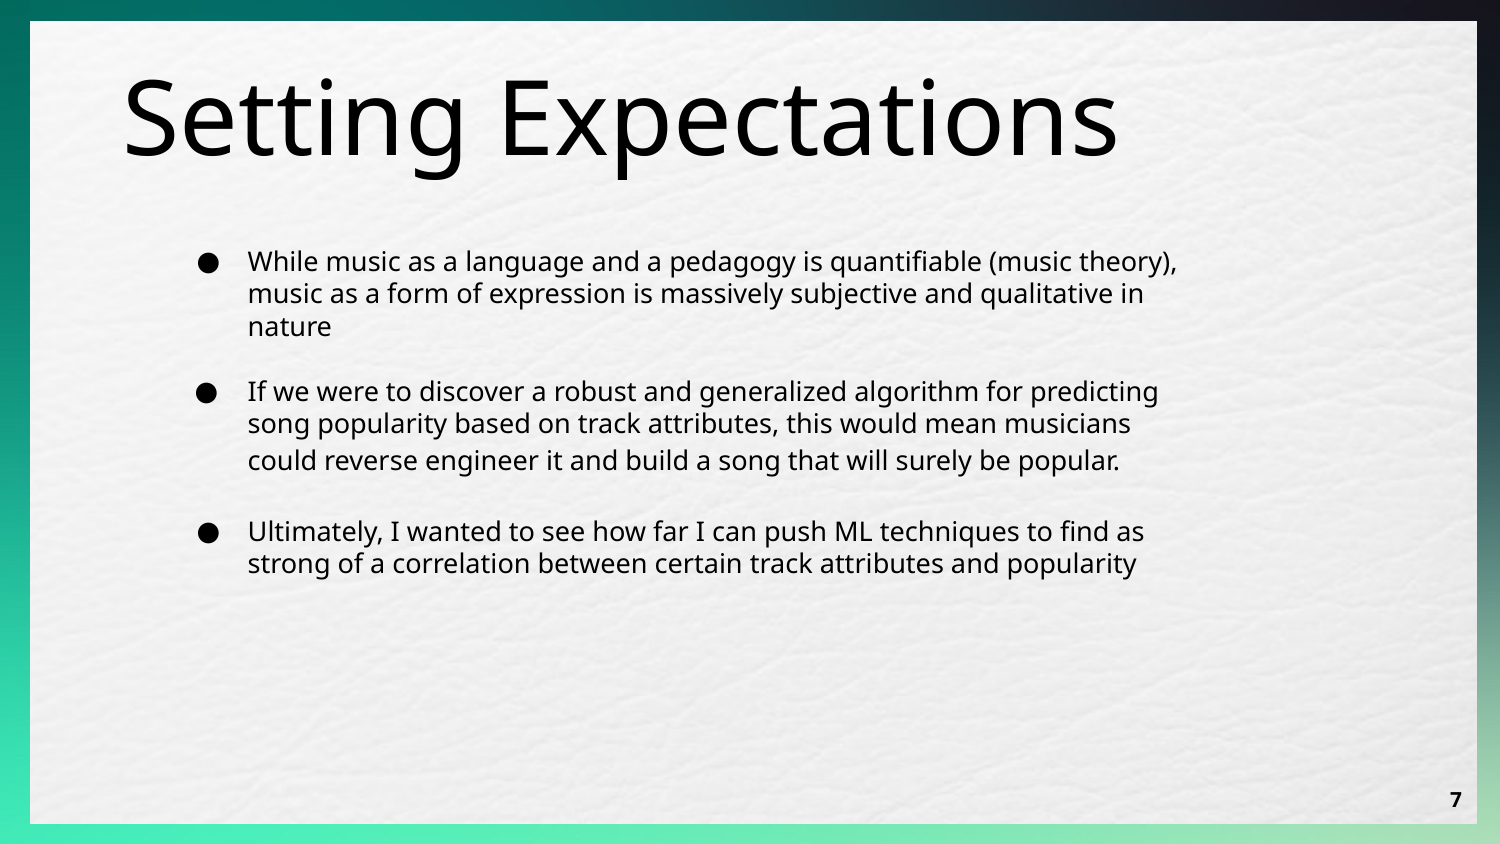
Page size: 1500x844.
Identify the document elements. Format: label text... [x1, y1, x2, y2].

picture [0, 0, 1500, 844]
slide_number ‹#› [1421, 788, 1462, 814]
text_box While music as a language and a pedagogy is quantifiable (music theory), music as a form of expression is massively subjective and qualitative in nature If we were to discover a robust and generalized algorithm for predicting song popularity based on track attributes, this would mean musicians could reverse engineer it and build a song that will surely be popular. Ultimately, I wanted to see how far I can push ML techniques to find as strong of a correlation between certain track attributes and popularity [157, 191, 1221, 657]
title Setting Expectations [122, 51, 1195, 155]
